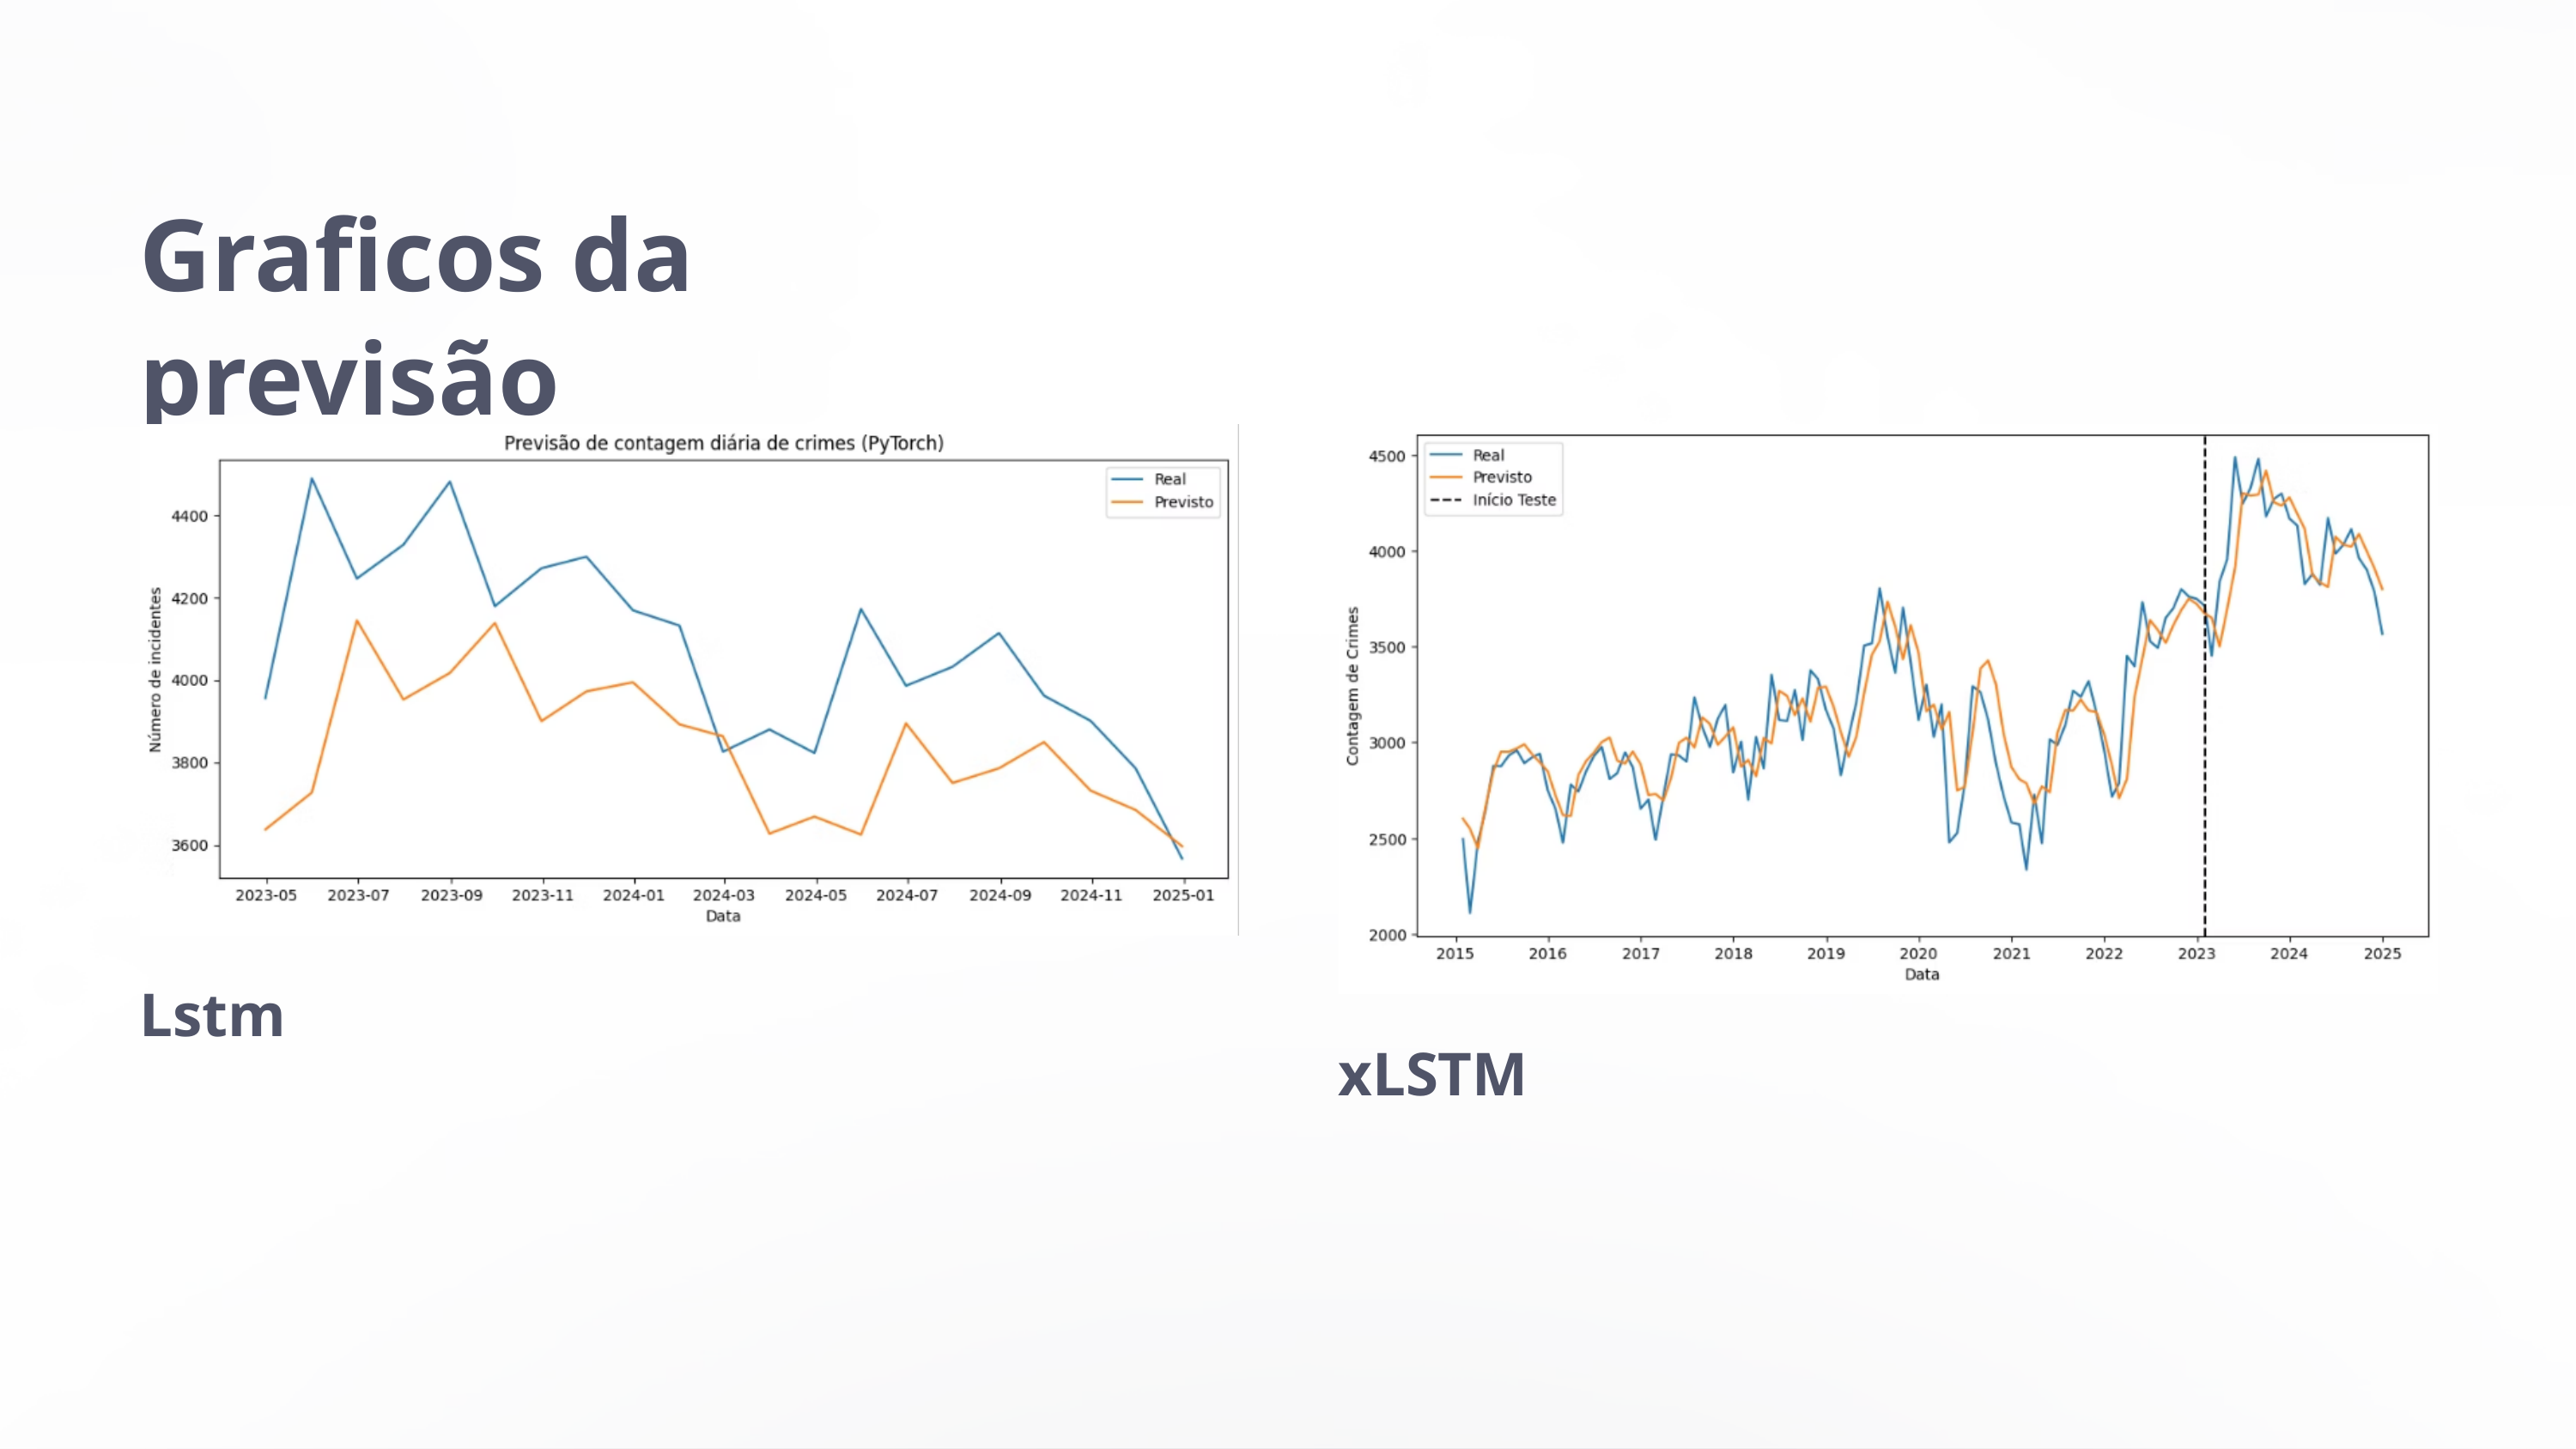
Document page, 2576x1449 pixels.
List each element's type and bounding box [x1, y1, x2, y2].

text_box [0, 0, 2576, 1449]
